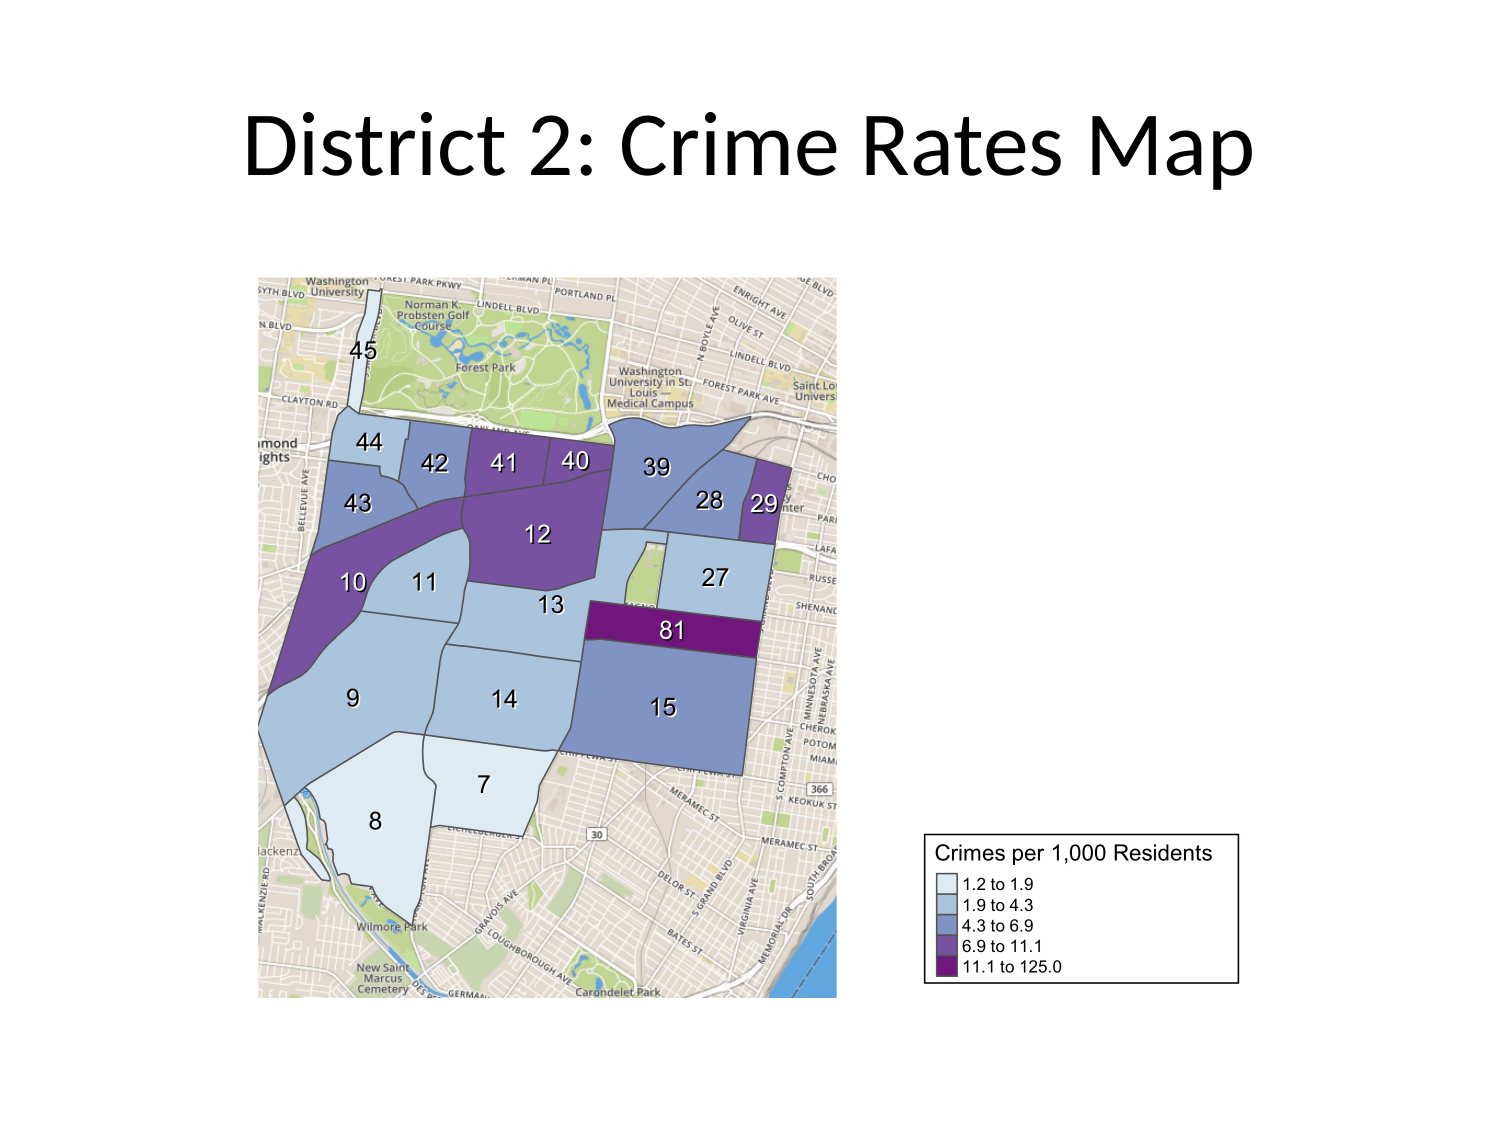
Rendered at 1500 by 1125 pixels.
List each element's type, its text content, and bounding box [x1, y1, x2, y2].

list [74, 262, 1426, 1013]
title District 2: Crime Rates Map [75, 45, 1425, 233]
